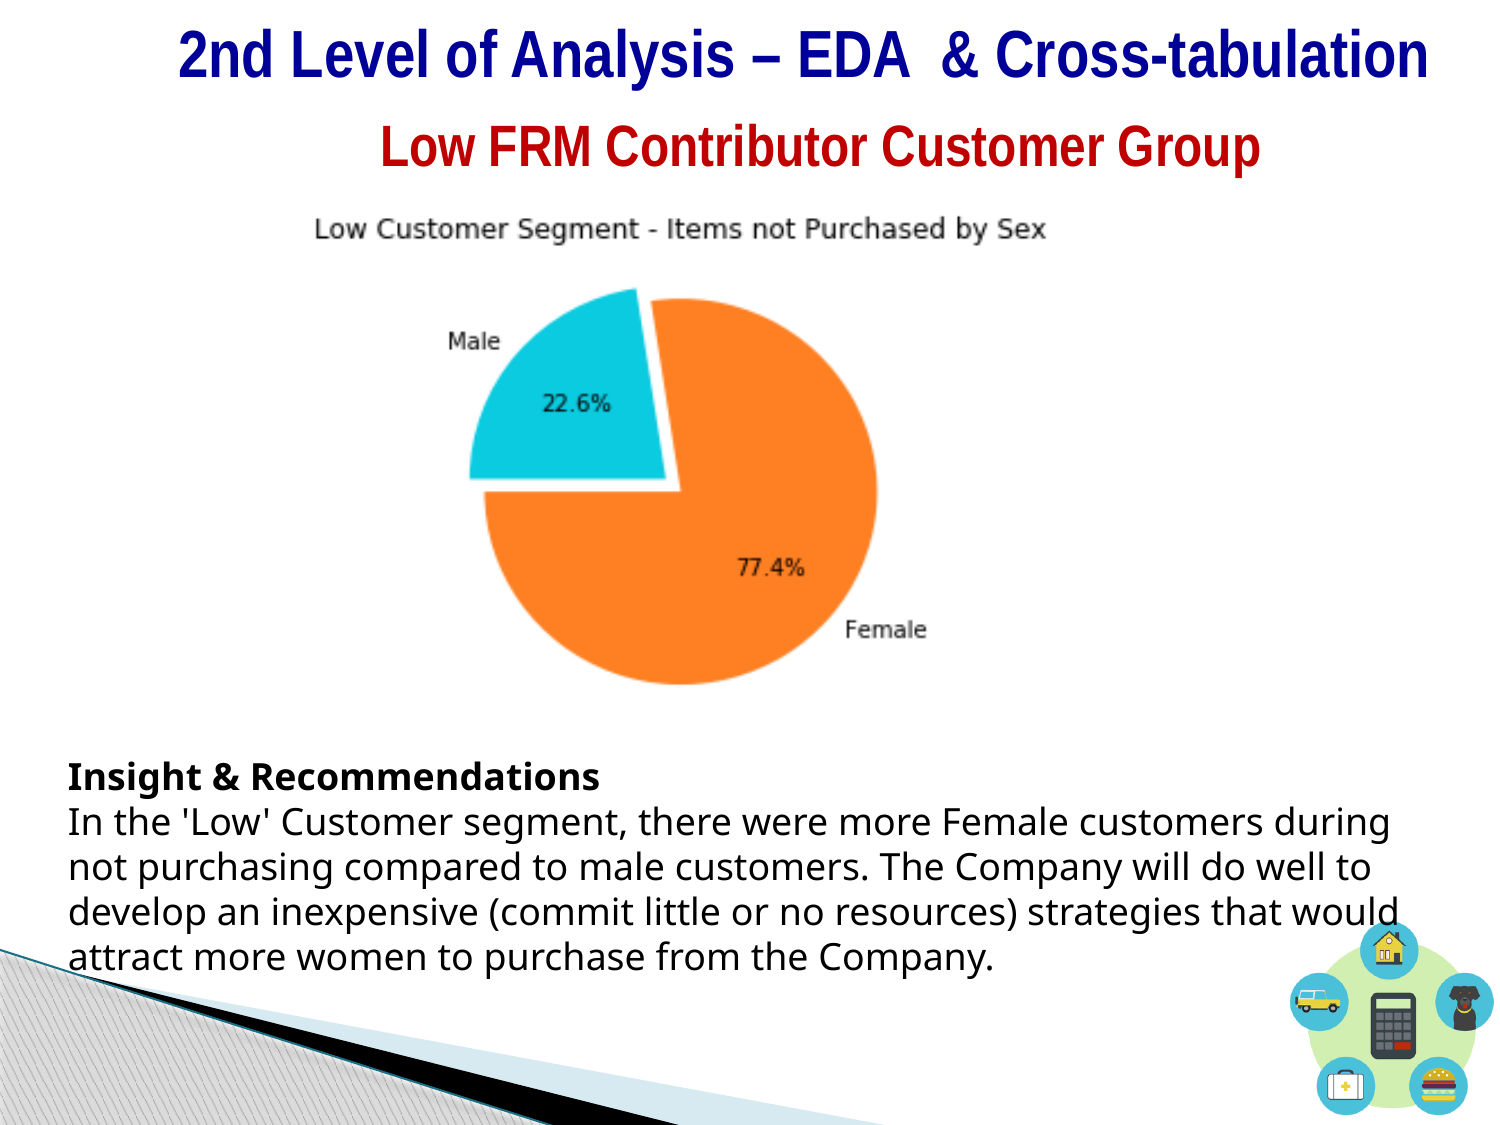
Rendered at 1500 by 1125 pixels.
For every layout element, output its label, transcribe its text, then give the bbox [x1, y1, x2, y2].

picture [1281, 910, 1500, 1125]
text_box Insight & Recommendations In the 'Low' Customer segment, there were more Female customers during not purchasing compared to male customers. The Company will do well to develop an inexpensive (commit little or no resources) strategies that would attract more women to purchase from the Company. [53, 745, 1459, 986]
picture [300, 200, 1055, 705]
title 2nd Level of Analysis – EDA & Cross-tabulation [0, 0, 1447, 102]
text_box Low FRM Contributor Customer Group [336, 102, 1306, 185]
